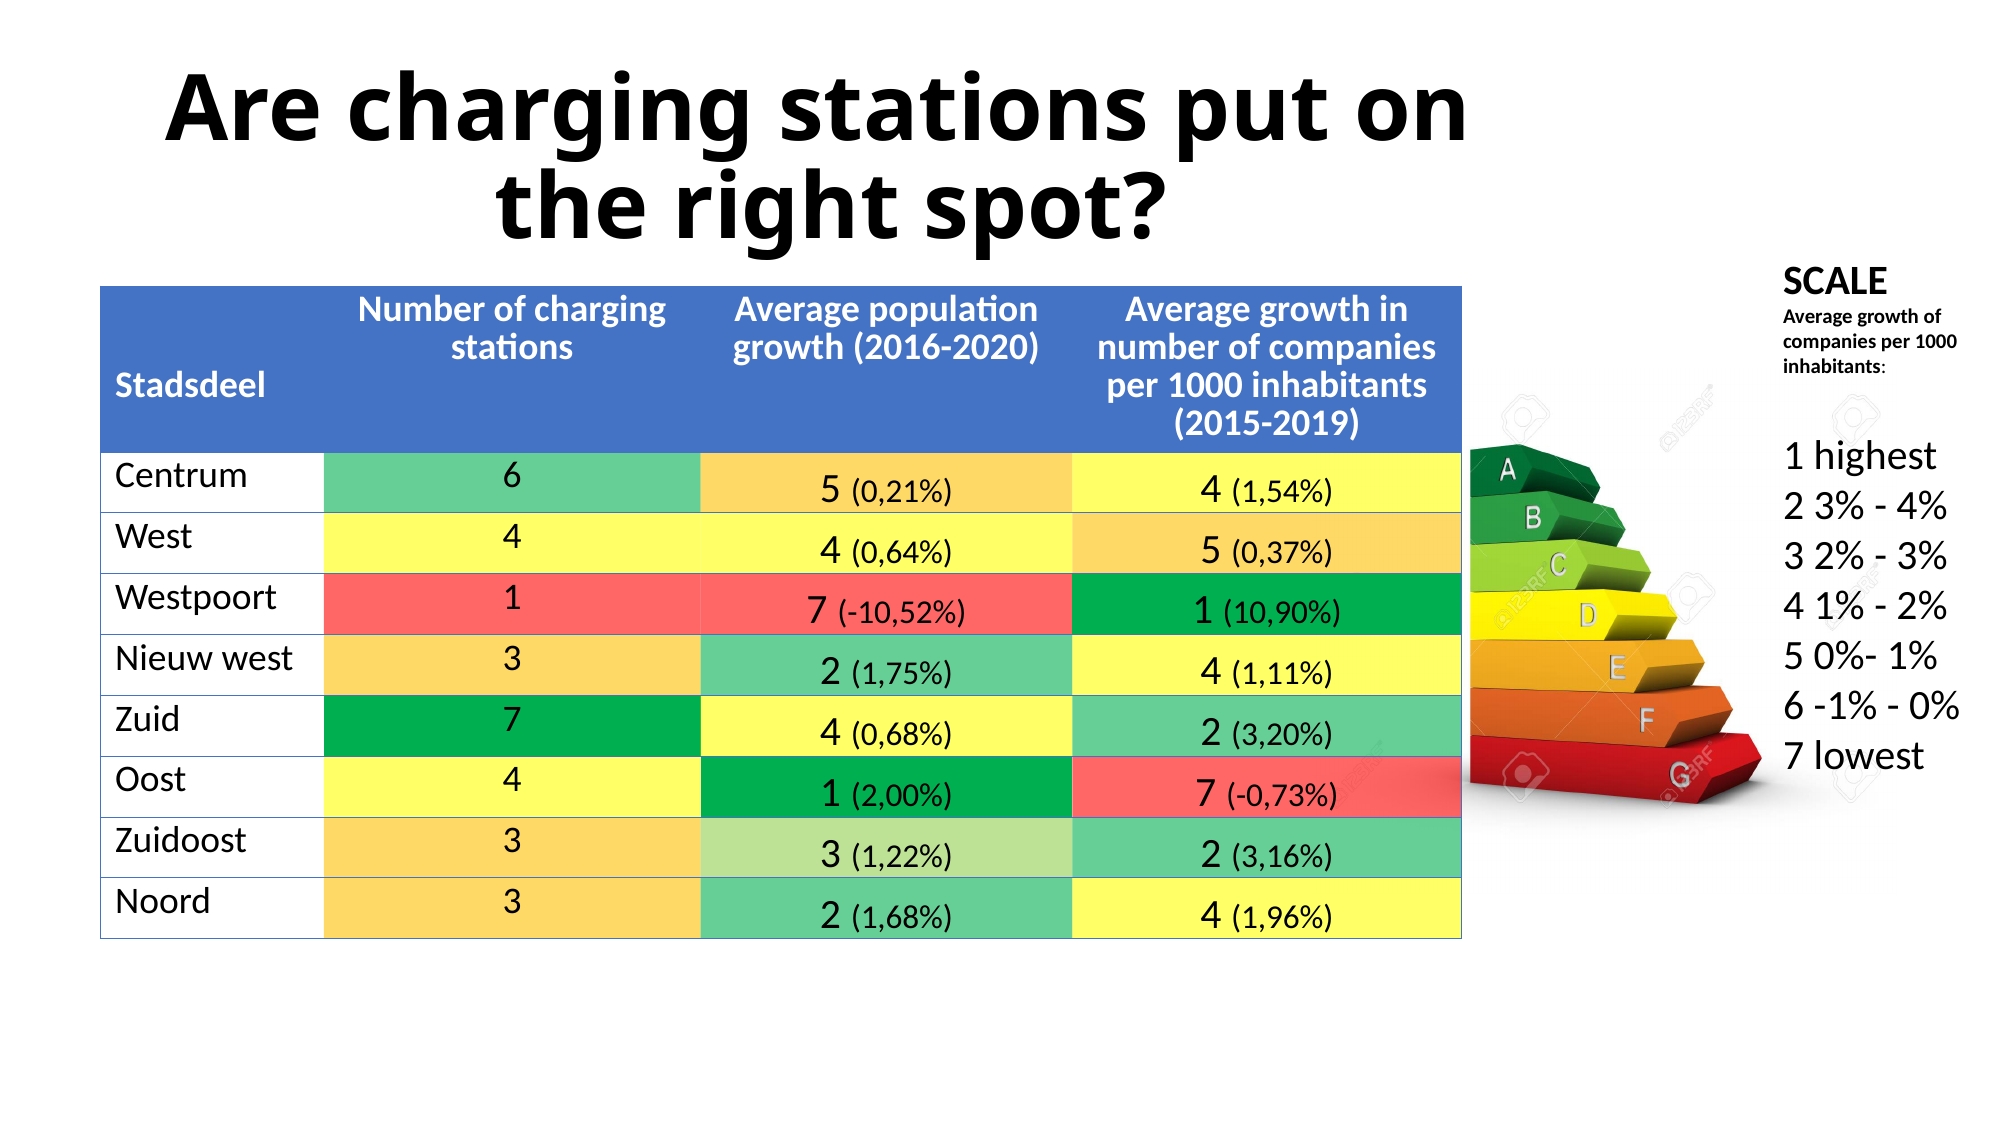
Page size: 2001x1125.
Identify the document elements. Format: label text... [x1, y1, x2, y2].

table_cell 4 [324, 757, 701, 817]
table_cell 2 (3,20%) [1072, 696, 1312, 756]
table_cell Nieuw west [101, 635, 324, 695]
table_cell 3 [324, 878, 701, 938]
table_cell Zuidoost [101, 818, 324, 877]
table_cell 1 [324, 574, 701, 634]
table_header Average growth in number of companies per 1000 inhabitants (2015-2019) [1072, 287, 1461, 452]
table_cell 7 (-0,73%) [1072, 757, 1312, 817]
table_cell 2 (1,75%) [701, 635, 1072, 695]
table_cell 5 (0,37%) [1072, 513, 1312, 573]
table_cell 1 (2,00%) [701, 757, 1072, 817]
table_cell 4 (1,54%) [1072, 453, 1312, 512]
table_cell 2 (1,68%) [701, 878, 1072, 938]
table_cell 4 (0,64%) [701, 513, 1072, 573]
table_cell 4 [324, 513, 701, 573]
table_cell 4 (1,96%) [1072, 878, 1461, 938]
table_cell 3 [324, 818, 701, 877]
table_cell Zuid [101, 696, 324, 756]
table_cell 4 (0,68%) [701, 696, 1072, 756]
table_cell 2 (3,16%) [1072, 818, 1312, 877]
table_cell West [101, 513, 324, 573]
table_cell 5 (0,21%) [701, 453, 1072, 512]
table_cell 1 (10,90%) [1072, 574, 1312, 634]
text_box SCALE Average growth of companies per 1000 inhabitants: 1 highest 2 3% - 4% 3 2% - 3% 4 1% - 2% 5 0%- 1% 6 -1% - 0% 7 lowest [1768, 245, 2000, 786]
table_cell Oost [101, 757, 324, 817]
table_cell Centrum [101, 453, 324, 512]
picture [1312, 368, 1897, 894]
table_cell 6 [324, 453, 701, 512]
table_cell Westpoort [101, 574, 324, 634]
table_cell Noord [101, 878, 324, 938]
table_header Number of charging stations [324, 287, 701, 452]
table_header Average population growth (2016-2020) [701, 287, 1072, 452]
table_cell 4 (1,11%) [1072, 635, 1312, 695]
table_header Stadsdeel [101, 287, 324, 452]
table_cell 7 (-10,52%) [701, 574, 1072, 634]
title Are charging stations put on the right spot? [0, 51, 1694, 269]
table_cell 3 [324, 635, 701, 695]
table_cell 3 (1,22%) [701, 818, 1072, 877]
table_cell 7 [324, 696, 701, 756]
